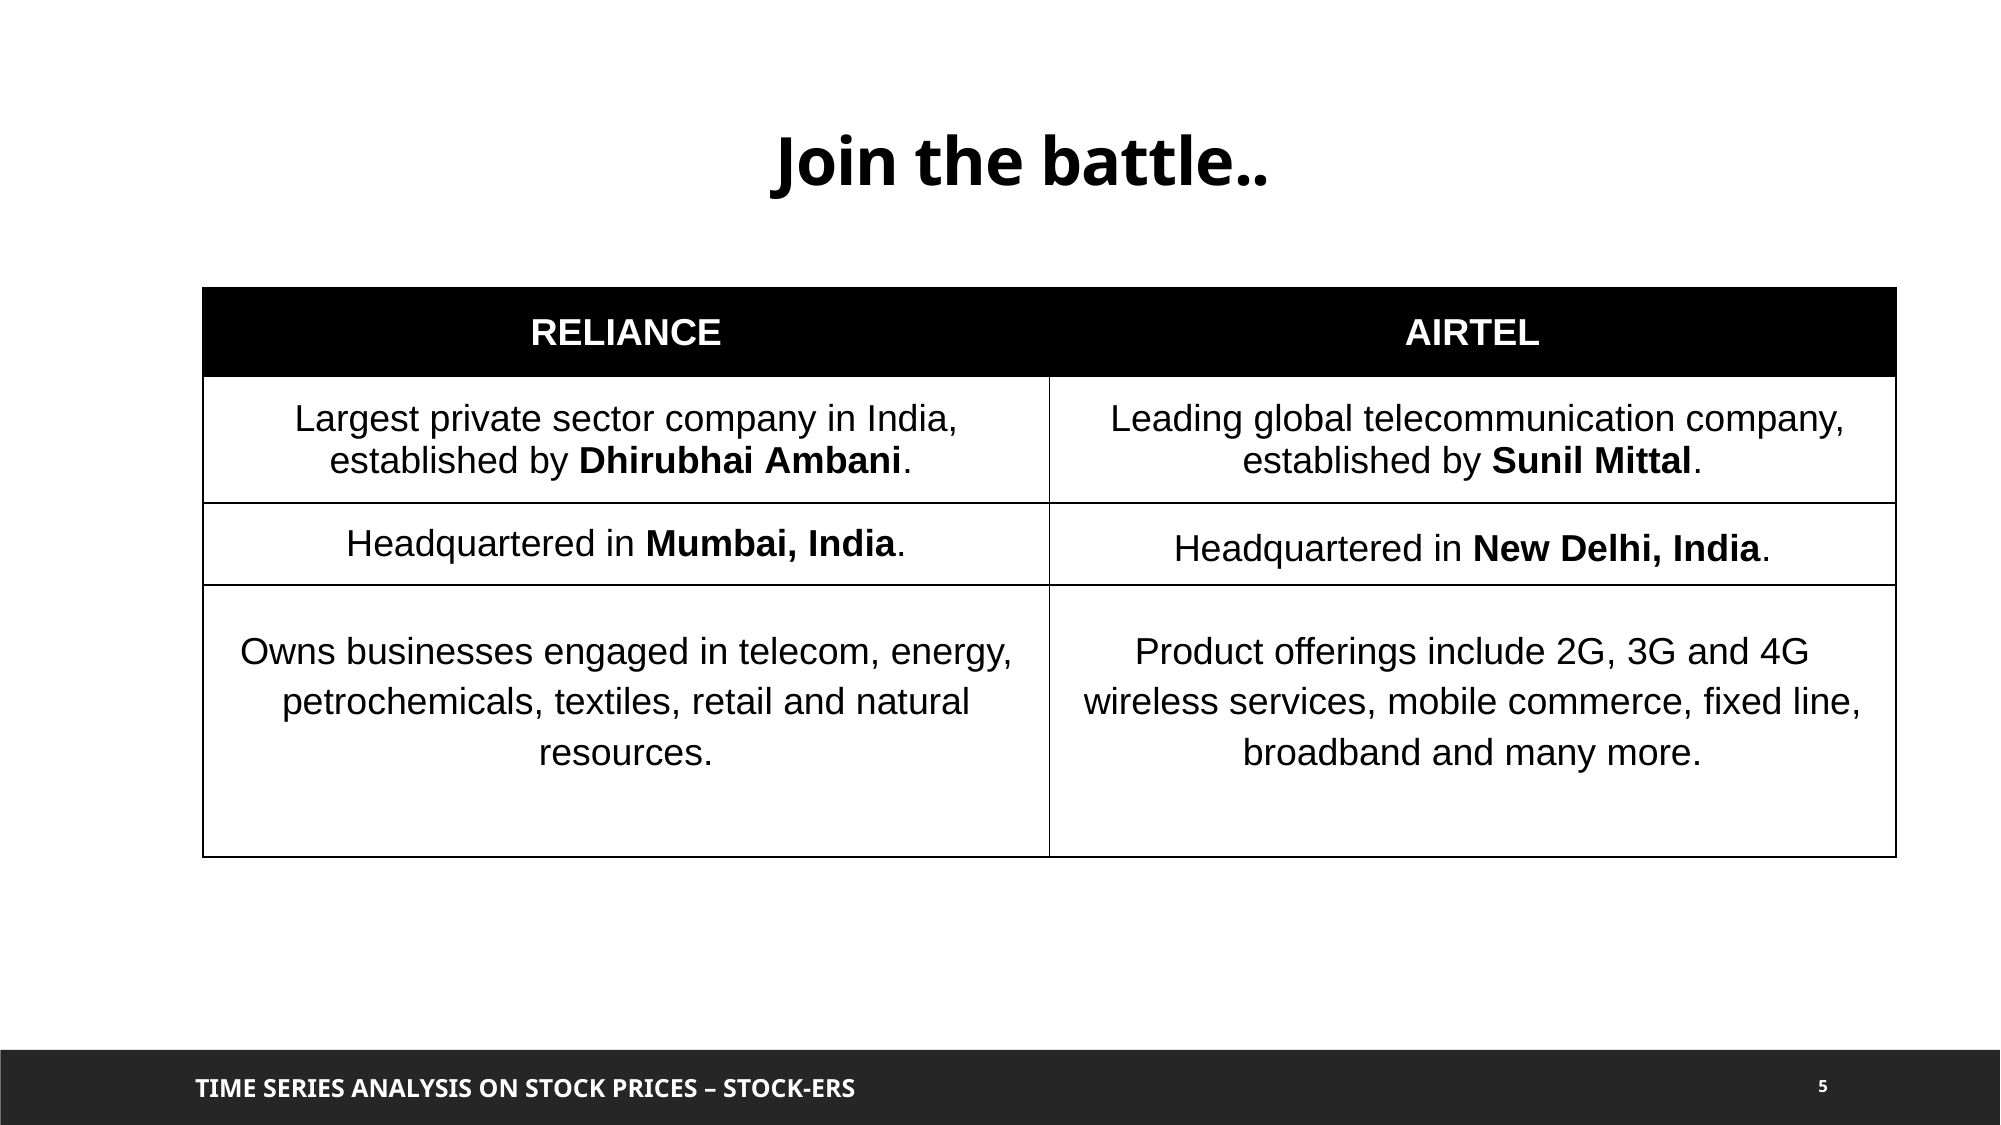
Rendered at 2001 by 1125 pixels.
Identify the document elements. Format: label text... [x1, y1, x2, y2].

table_cell Owns businesses engaged in telecom, energy, petrochemicals, textiles, retail and natural resources. [204, 586, 1049, 856]
table_cell Headquartered in Mumbai, India. [204, 504, 1049, 584]
table_header reliance [204, 289, 1049, 375]
table_header AIRTEL [1050, 289, 1895, 375]
slide_number 5 [1803, 1057, 1932, 1118]
table_cell Leading global telecommunication company, established by Sunil Mittal. [1050, 377, 1895, 502]
table_cell Headquartered in New Delhi, India. [1050, 504, 1895, 584]
table_cell Product offerings include 2G, 3G and 4G wireless services, mobile commerce, fixed line, broadband and many more. [1050, 586, 1895, 856]
footer Time Series Analysis on Stock PRICES – STOCK-ERS [180, 1057, 1299, 1118]
title Join the battle.. [179, 74, 1868, 207]
table_cell Largest private sector company in India, established by Dhirubhai Ambani. [204, 377, 1049, 502]
